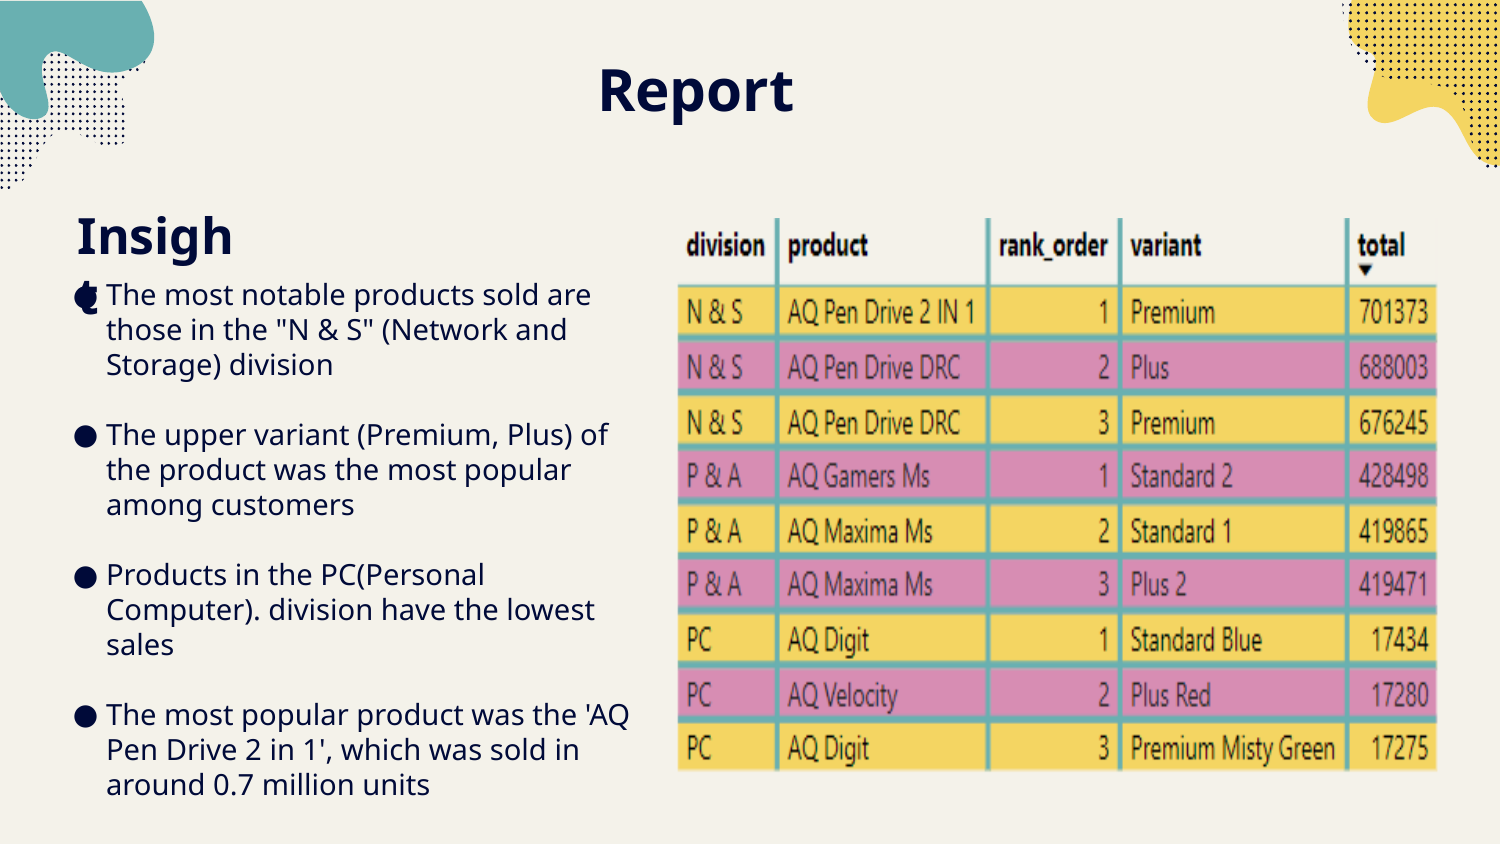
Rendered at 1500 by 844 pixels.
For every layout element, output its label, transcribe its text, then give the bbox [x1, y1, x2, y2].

subtitle Insight [62, 189, 269, 247]
list The most notable products sold are those in the "N & S" (Network and Storage) division The upper variant (Premium, Plus) of the product was the most popular among customers Products in the PC(Personal Computer). division have the lowest sales The most popular product was the 'AQ Pen Drive 2 in 1', which was sold in around 0.7 million units [53, 261, 652, 774]
picture [675, 217, 1447, 789]
title Report [62, 38, 1329, 139]
